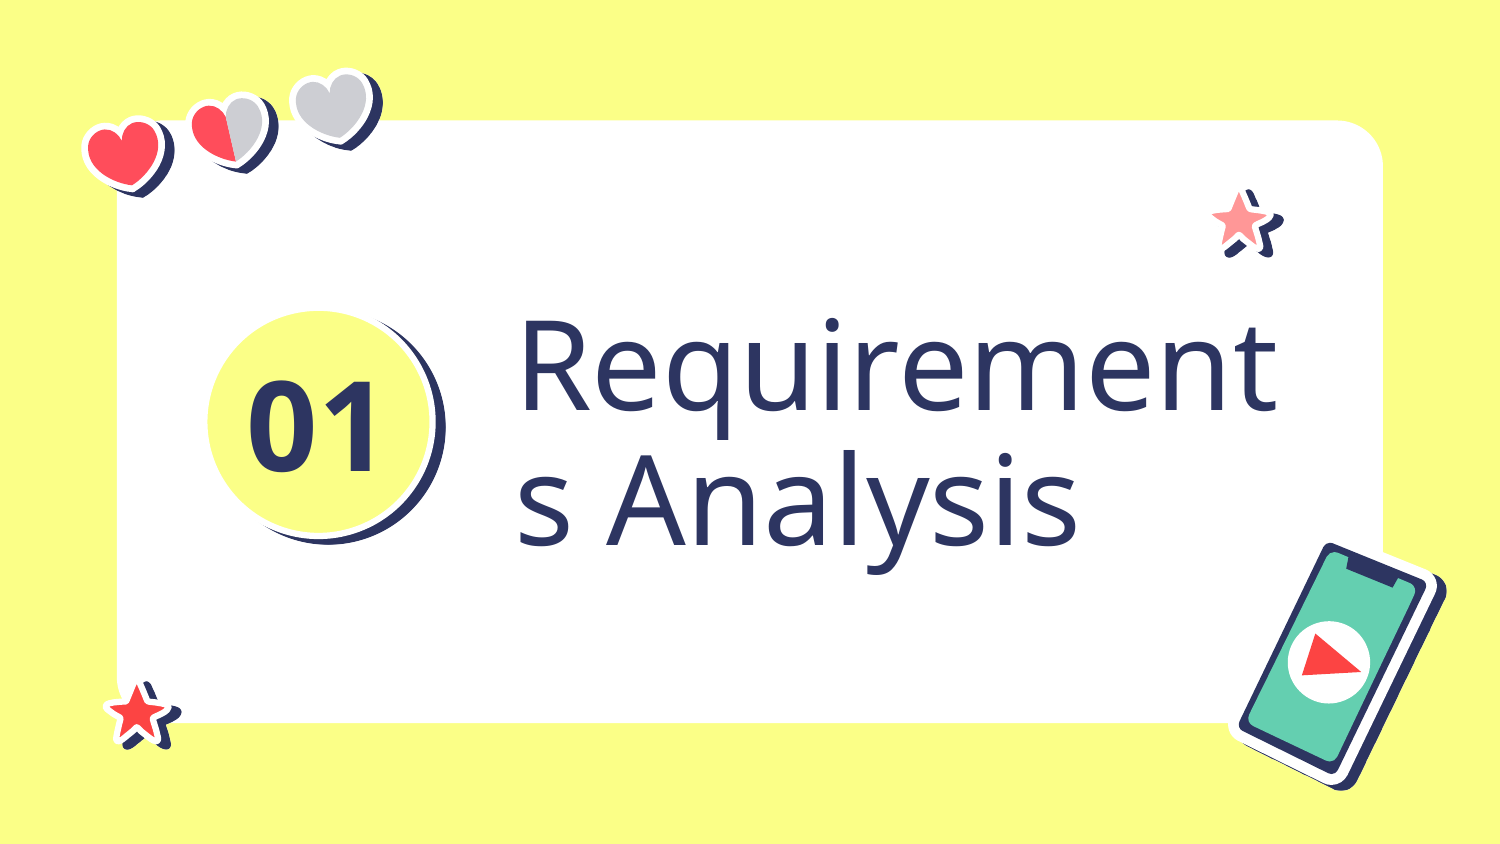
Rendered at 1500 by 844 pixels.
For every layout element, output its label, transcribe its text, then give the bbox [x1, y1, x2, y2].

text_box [103, 699, 170, 749]
text_box [105, 679, 169, 742]
text_box [428, 389, 433, 454]
text_box [234, 499, 403, 536]
text_box [204, 389, 209, 455]
text_box [1207, 187, 1271, 249]
text_box [234, 307, 403, 345]
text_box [1228, 534, 1436, 783]
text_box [80, 96, 378, 168]
title 01 [209, 345, 428, 499]
title Requirements Analysis [499, 364, 1296, 511]
